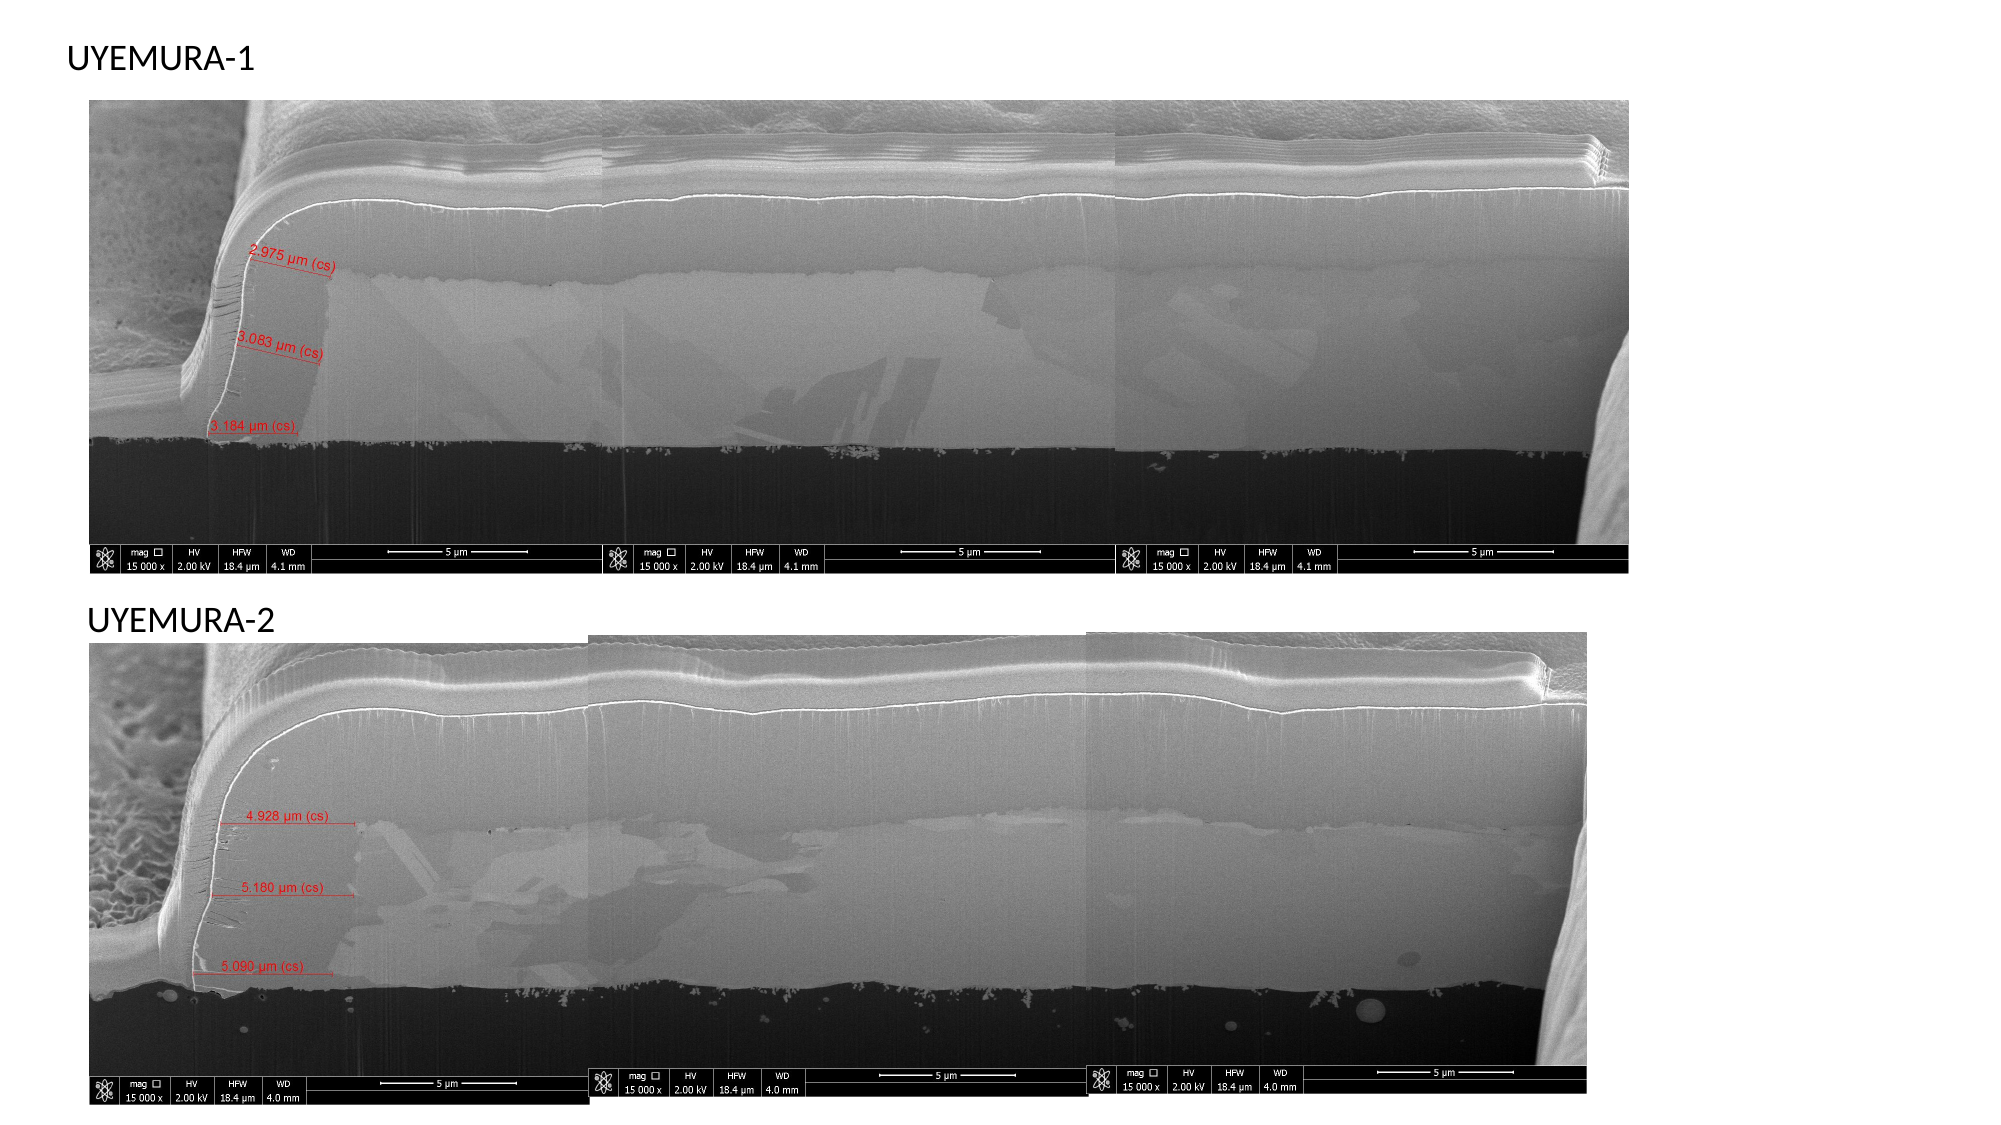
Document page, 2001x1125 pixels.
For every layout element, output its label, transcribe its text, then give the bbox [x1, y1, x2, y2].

text_box UYEMURA-2 [72, 587, 326, 648]
text_box UYEMURA-1 [51, 25, 306, 86]
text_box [89, 100, 1629, 574]
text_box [89, 632, 1587, 1105]
